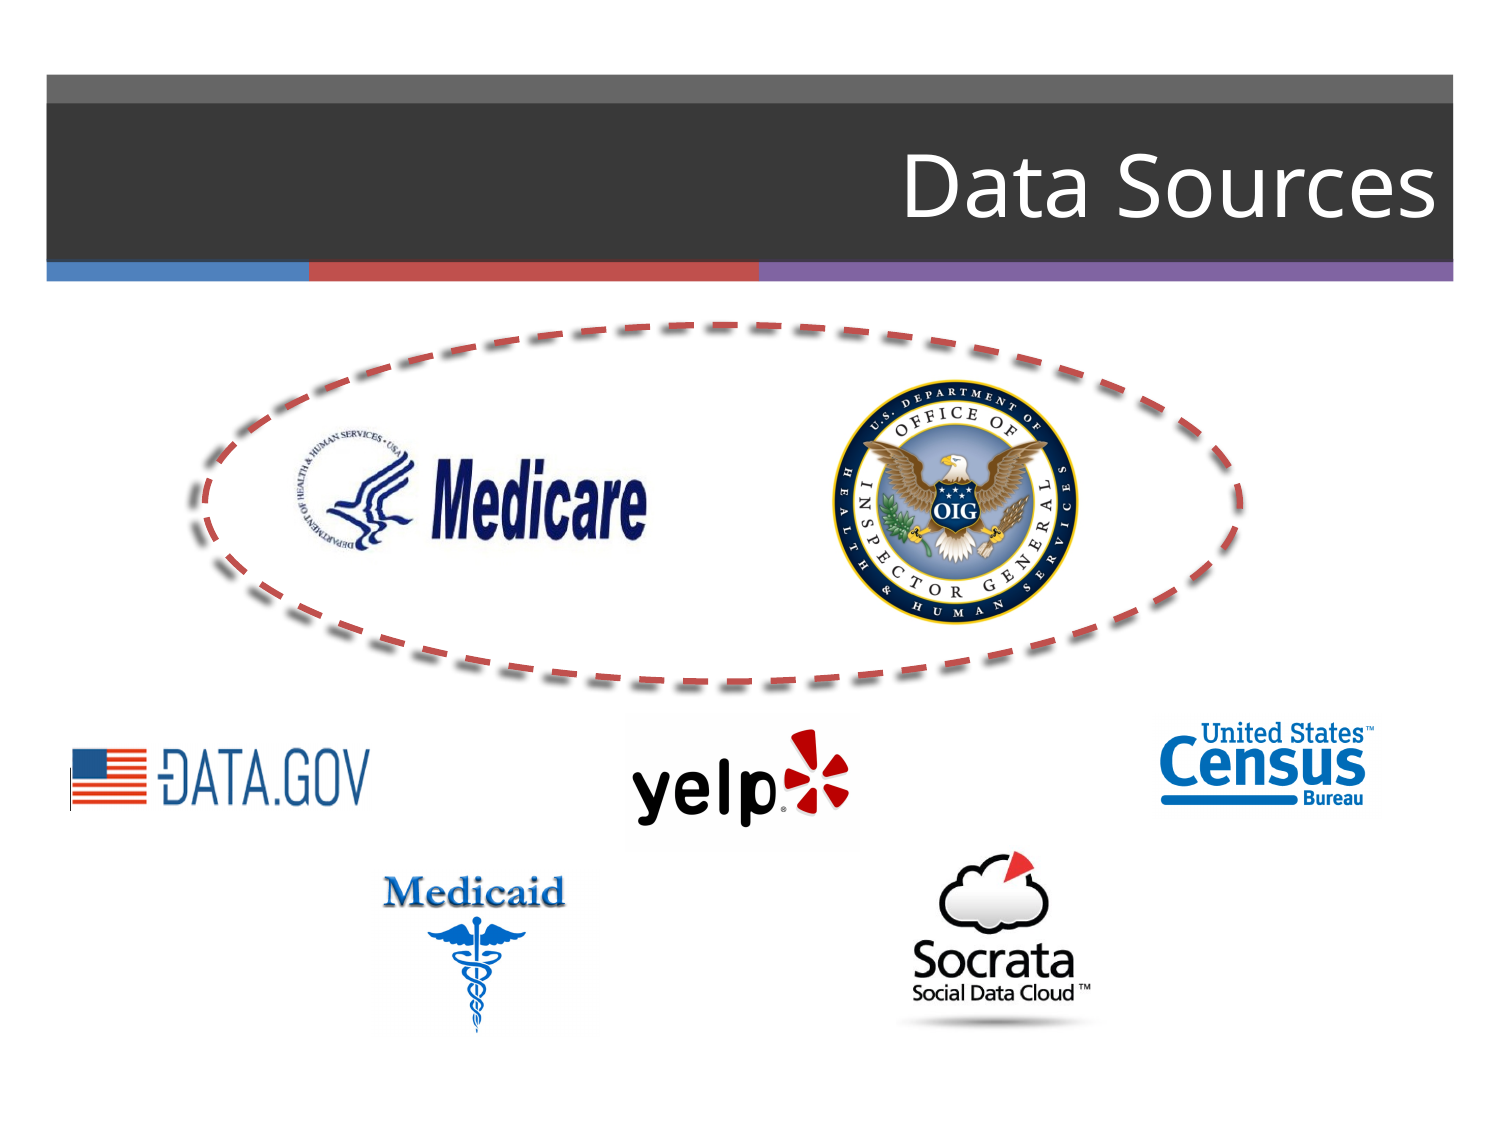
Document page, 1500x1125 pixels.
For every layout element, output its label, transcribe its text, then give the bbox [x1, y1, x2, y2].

picture [371, 868, 600, 1038]
picture [282, 416, 673, 570]
picture [827, 374, 1084, 631]
picture [625, 712, 860, 852]
picture [896, 842, 1116, 1038]
picture [69, 742, 373, 811]
text_box [203, 323, 1074, 683]
picture [1151, 712, 1382, 819]
title Data Sources [46, 103, 1454, 263]
text_box [1088, 377, 1241, 630]
